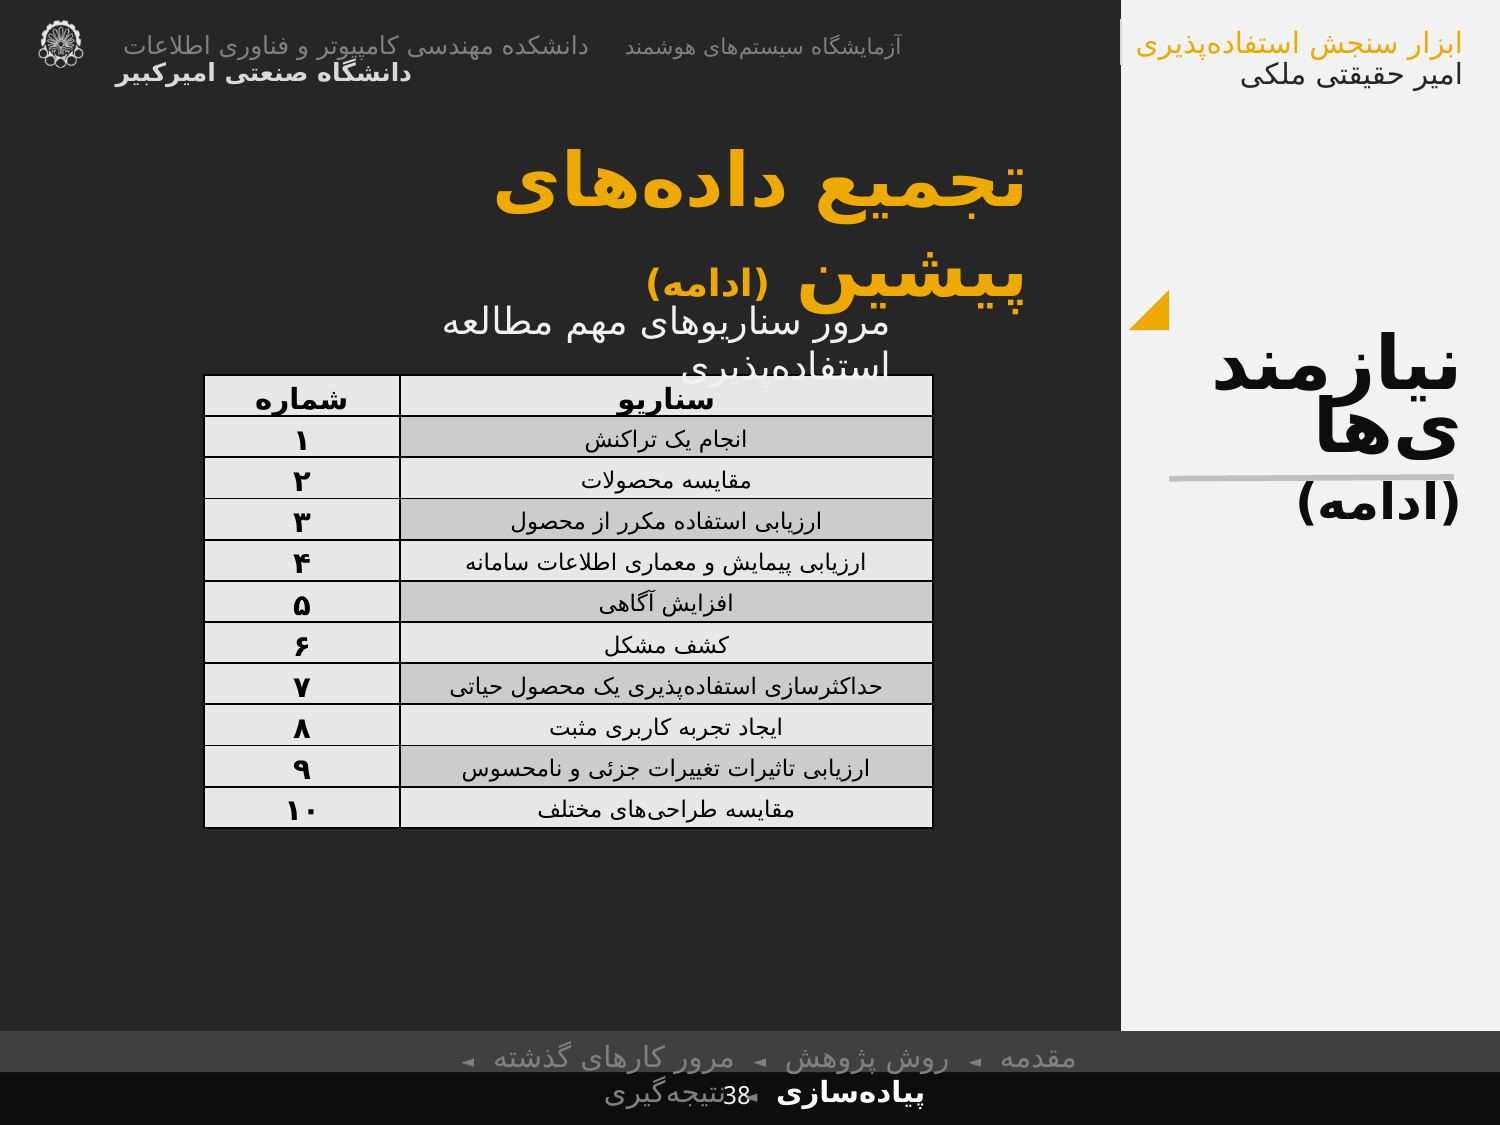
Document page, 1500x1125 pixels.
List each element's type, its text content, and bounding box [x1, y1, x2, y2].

table_cell ۲ [205, 458, 399, 498]
table_header سناریو [401, 376, 932, 415]
table_cell ۶ [205, 623, 399, 662]
slide_number 38 [568, 1073, 906, 1115]
table_cell کشف مشکل [401, 623, 932, 662]
table_cell ۵ [205, 582, 399, 621]
table_cell ۷ [205, 664, 399, 703]
text_box [1126, 287, 1171, 332]
text_box نیازمندی‌ها (ادامه) [1143, 334, 1478, 450]
table_cell انجام یک تراکنش [401, 417, 932, 456]
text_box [28, 18, 1479, 68]
table_cell ۸ [205, 705, 399, 745]
table_cell ۳ [205, 499, 399, 539]
text_box مقدمه 󠆭◄ روش پژوهش ◄ مرور کارهای گذشته ◄ پیاده‌سازی ◄ نتیجه‌گیری [365, 1031, 1164, 1073]
table_cell مقایسه طراحی‌های مختلف [401, 788, 932, 827]
table_cell مقایسه محصولات [401, 458, 932, 498]
table_cell ارزیابی استفاده مکرر از محصول [401, 499, 932, 539]
text_box تجمیع داده‌های پیشین (ادامه) [231, 123, 1044, 236]
text_box [1120, 0, 1500, 1030]
table_cell ایجاد تجربه کاربری مثبت [401, 705, 932, 745]
text_box [0, 1030, 1500, 1073]
table_cell ۱ [205, 417, 399, 456]
table_cell ارزیابی پیمایش و معماری اطلاعات سامانه [401, 541, 932, 580]
table_cell ۹ [205, 746, 399, 786]
table_header شماره [205, 376, 399, 415]
table_cell ارزیابی تاثیرات تغییرات جزئی و نامحسوس [401, 746, 932, 786]
table_cell ۴ [205, 541, 399, 580]
table_cell افزایش آگاهی [401, 582, 932, 621]
text_box مرور سناریوهای مهم مطالعه استفاده‌پذیری [365, 289, 906, 395]
table_cell ۱۰ [205, 788, 399, 827]
table_cell حداکثرسازی استفاده‌پذیری یک محصول حیاتی [401, 664, 932, 703]
